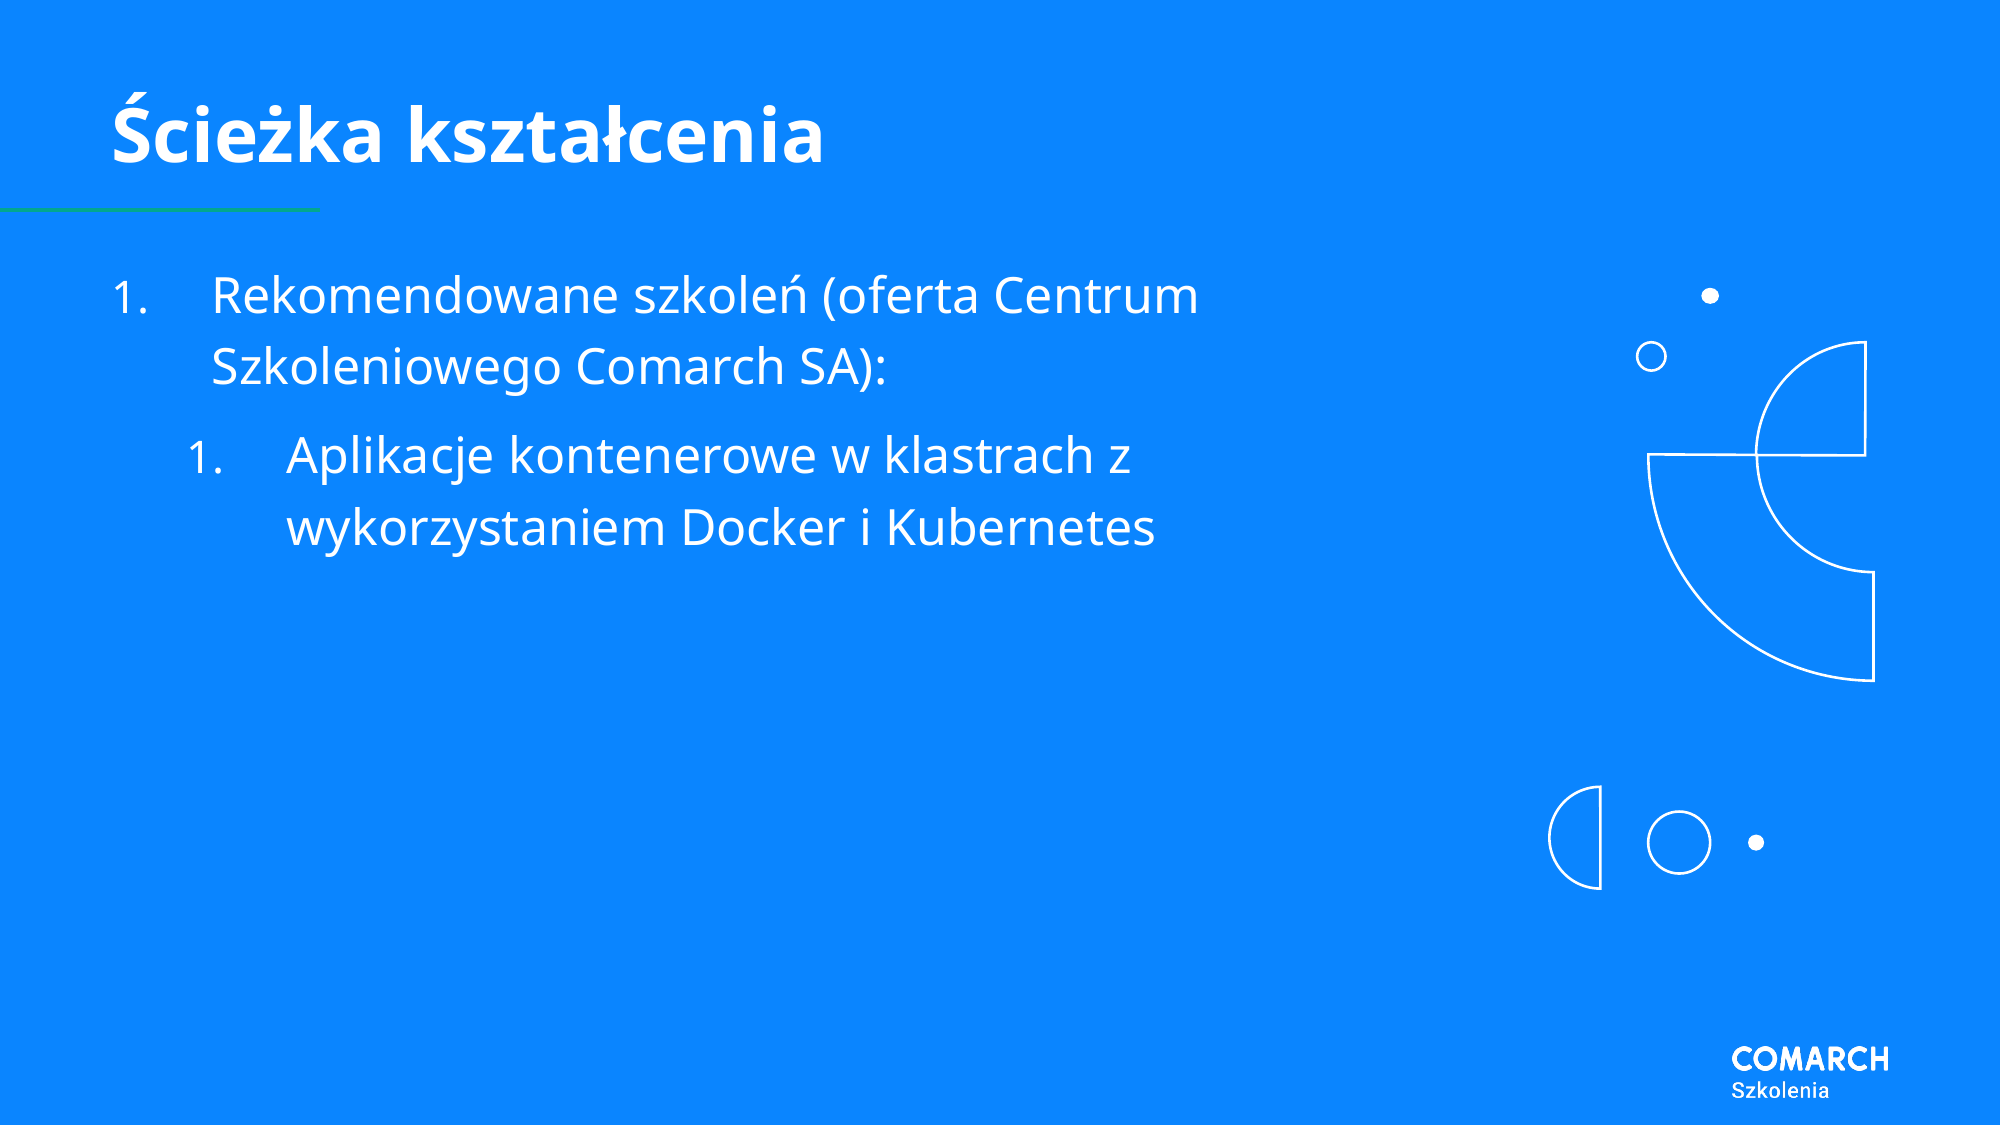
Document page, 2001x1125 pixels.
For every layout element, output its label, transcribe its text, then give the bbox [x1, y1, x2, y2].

picture [1732, 1046, 1888, 1098]
list Rekomendowane szkoleń (oferta Centrum Szkoleniowego Comarch SA): Aplikacje kontenerowe w klastrach z wykorzystaniem Docker i Kubernetes [111, 243, 1435, 1000]
title Ścieżka kształcenia [111, 0, 1435, 185]
